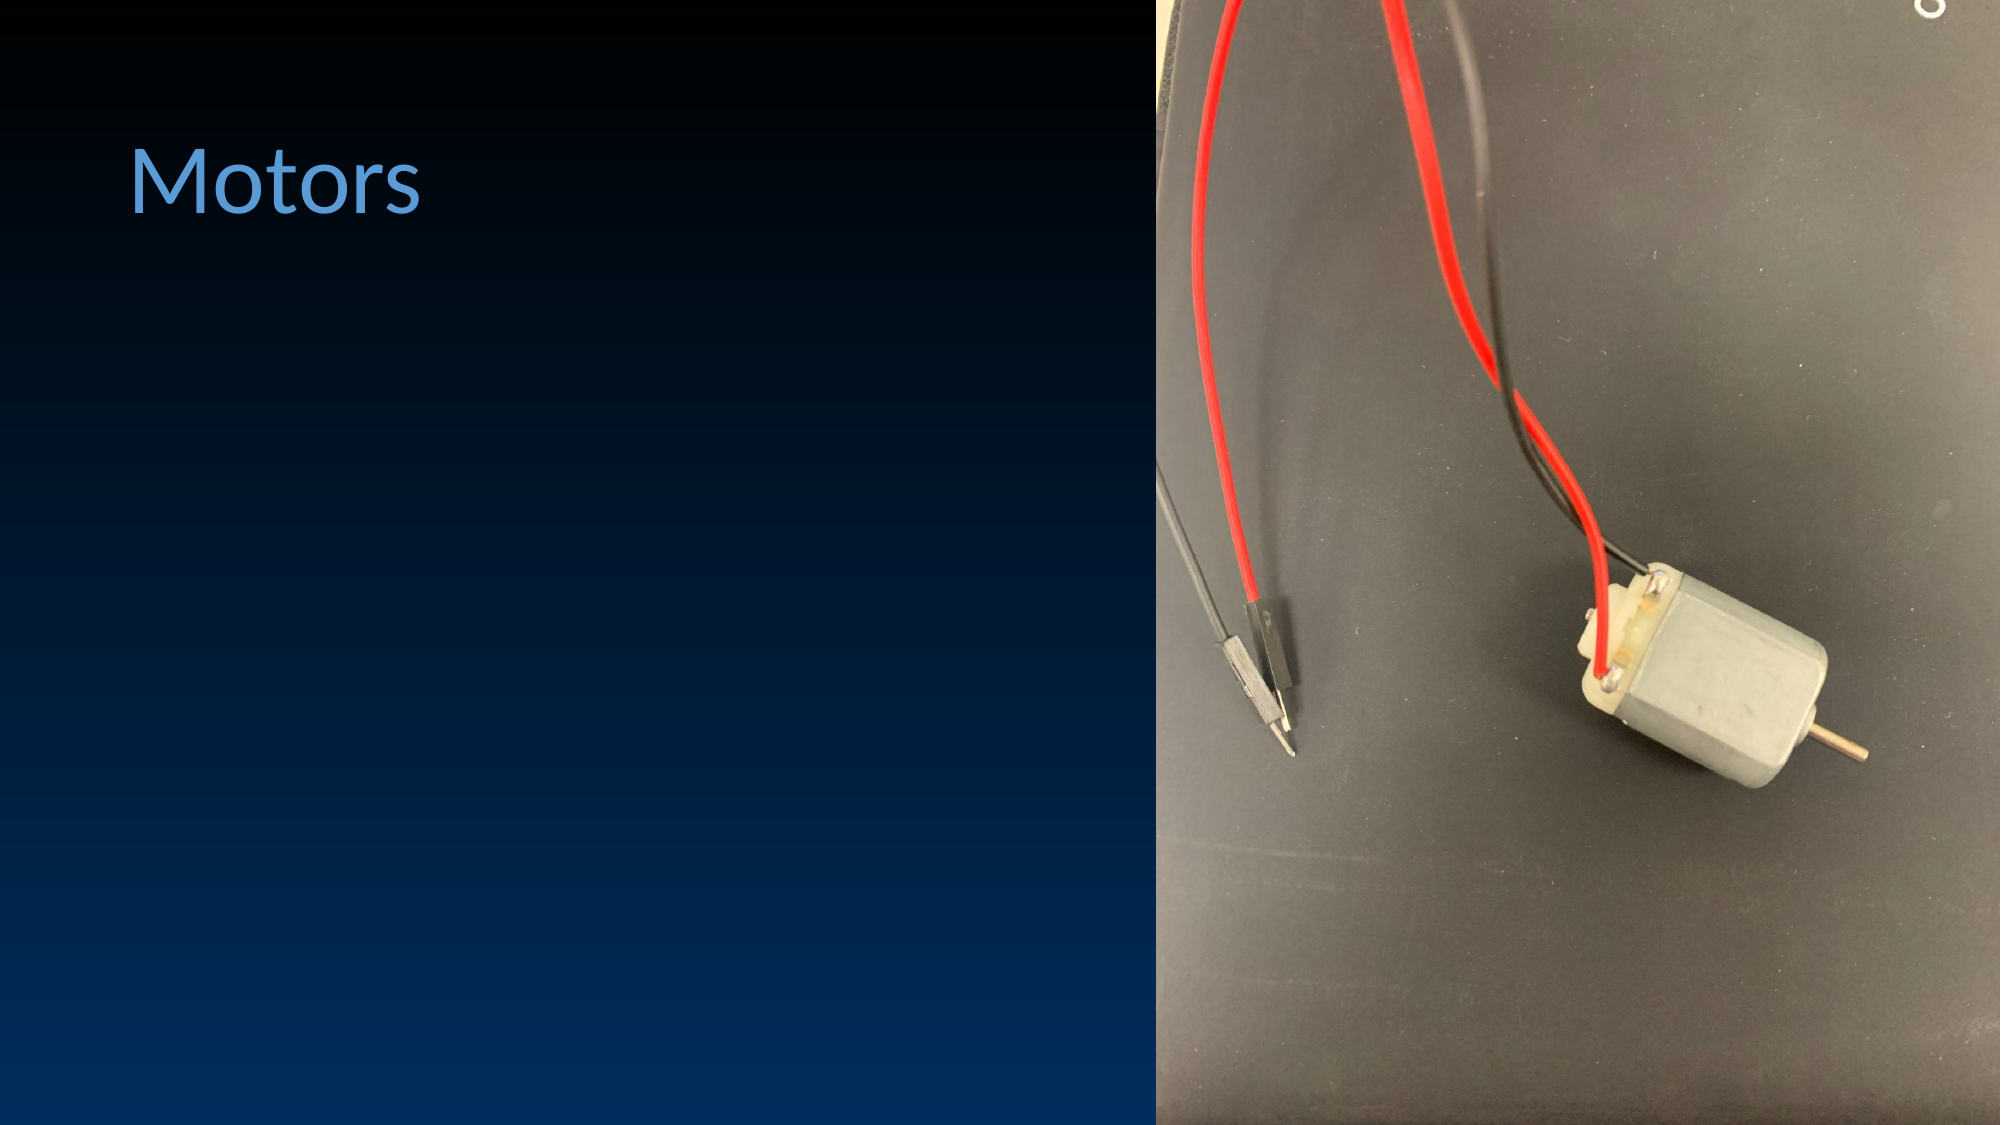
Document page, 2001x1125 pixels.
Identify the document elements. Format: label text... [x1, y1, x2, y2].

title Motors [112, 112, 1150, 263]
picture [1155, 0, 2000, 1125]
